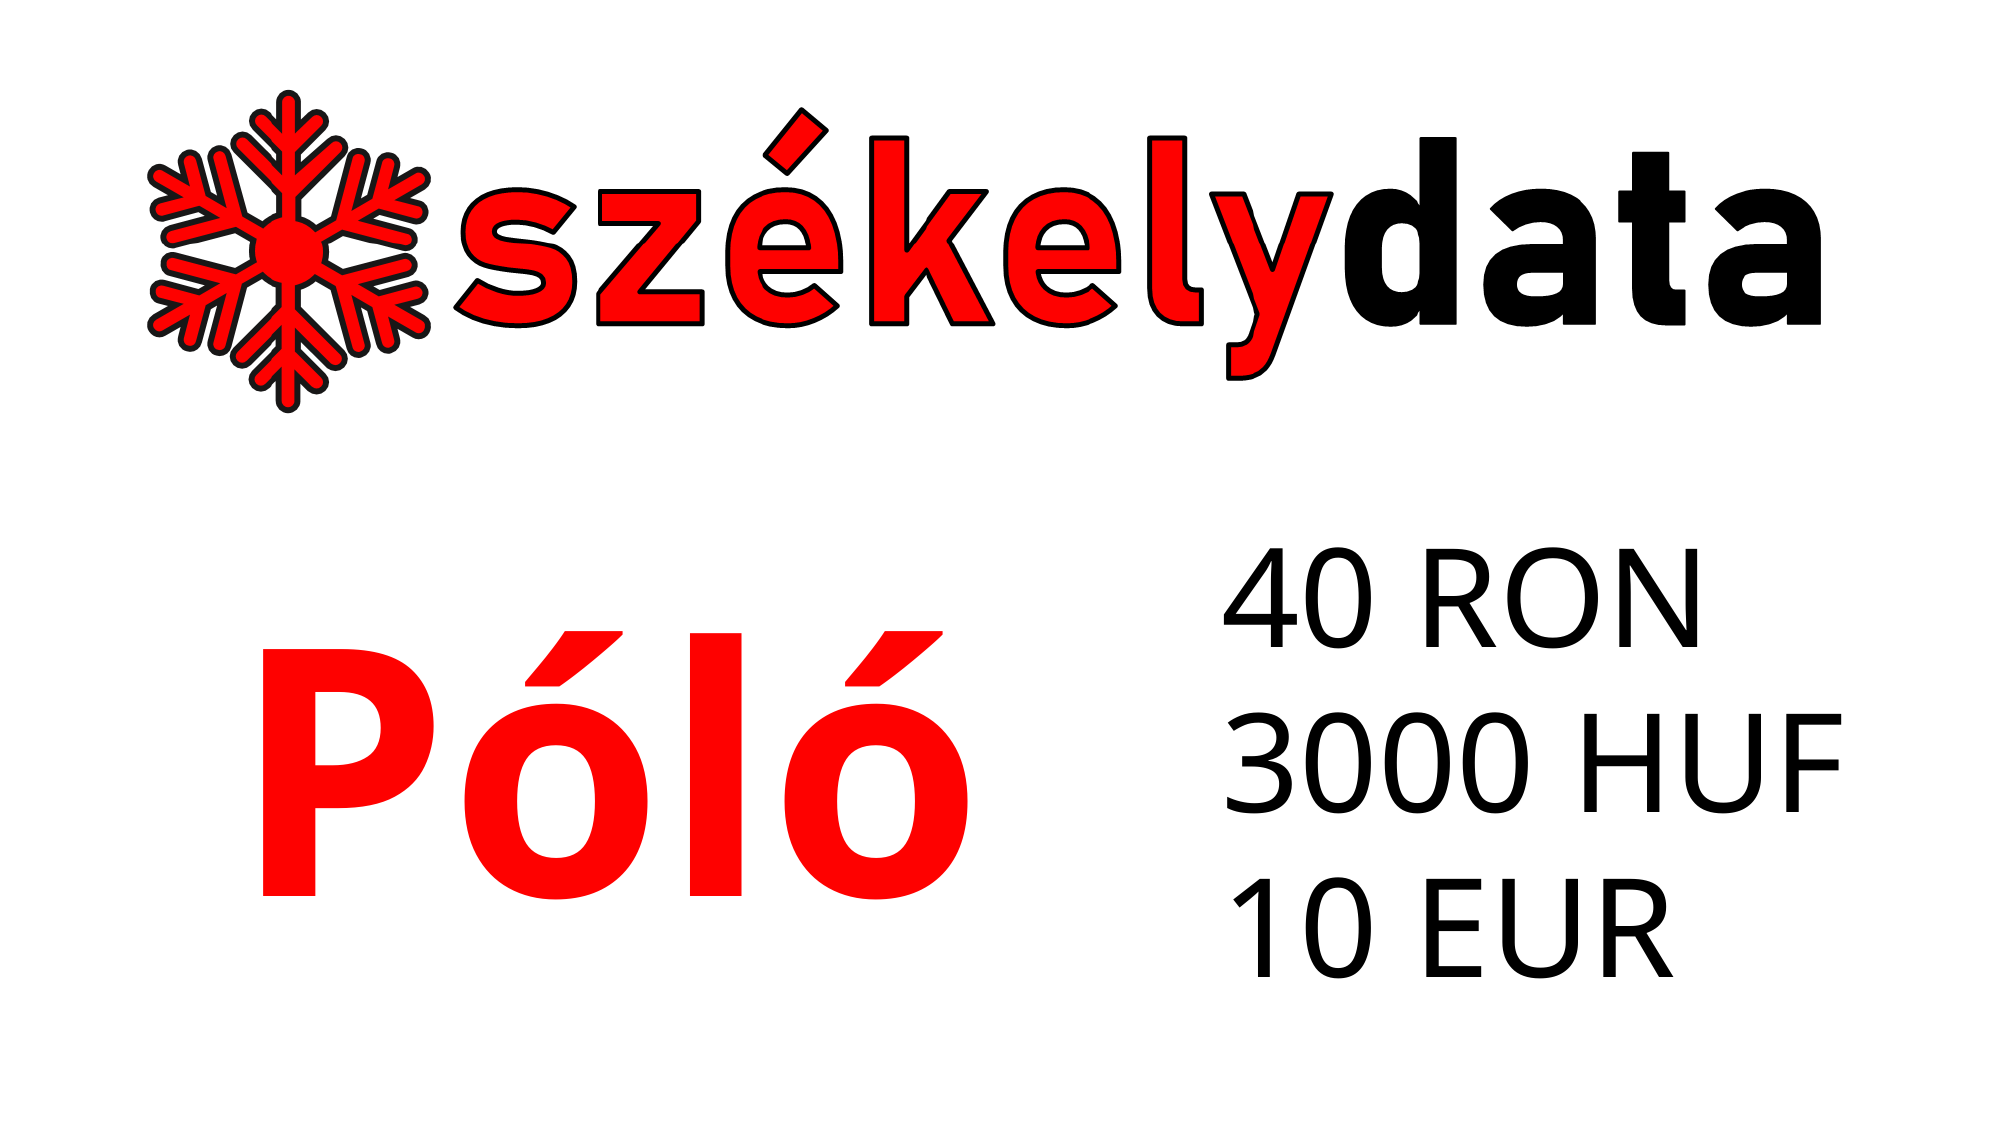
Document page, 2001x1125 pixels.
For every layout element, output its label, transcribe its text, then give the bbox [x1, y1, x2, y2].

picture [108, 56, 1908, 431]
text_box Póló [153, 543, 1062, 973]
text_box 40 RON 3000 HUF 10 EUR [1206, 502, 1886, 1013]
